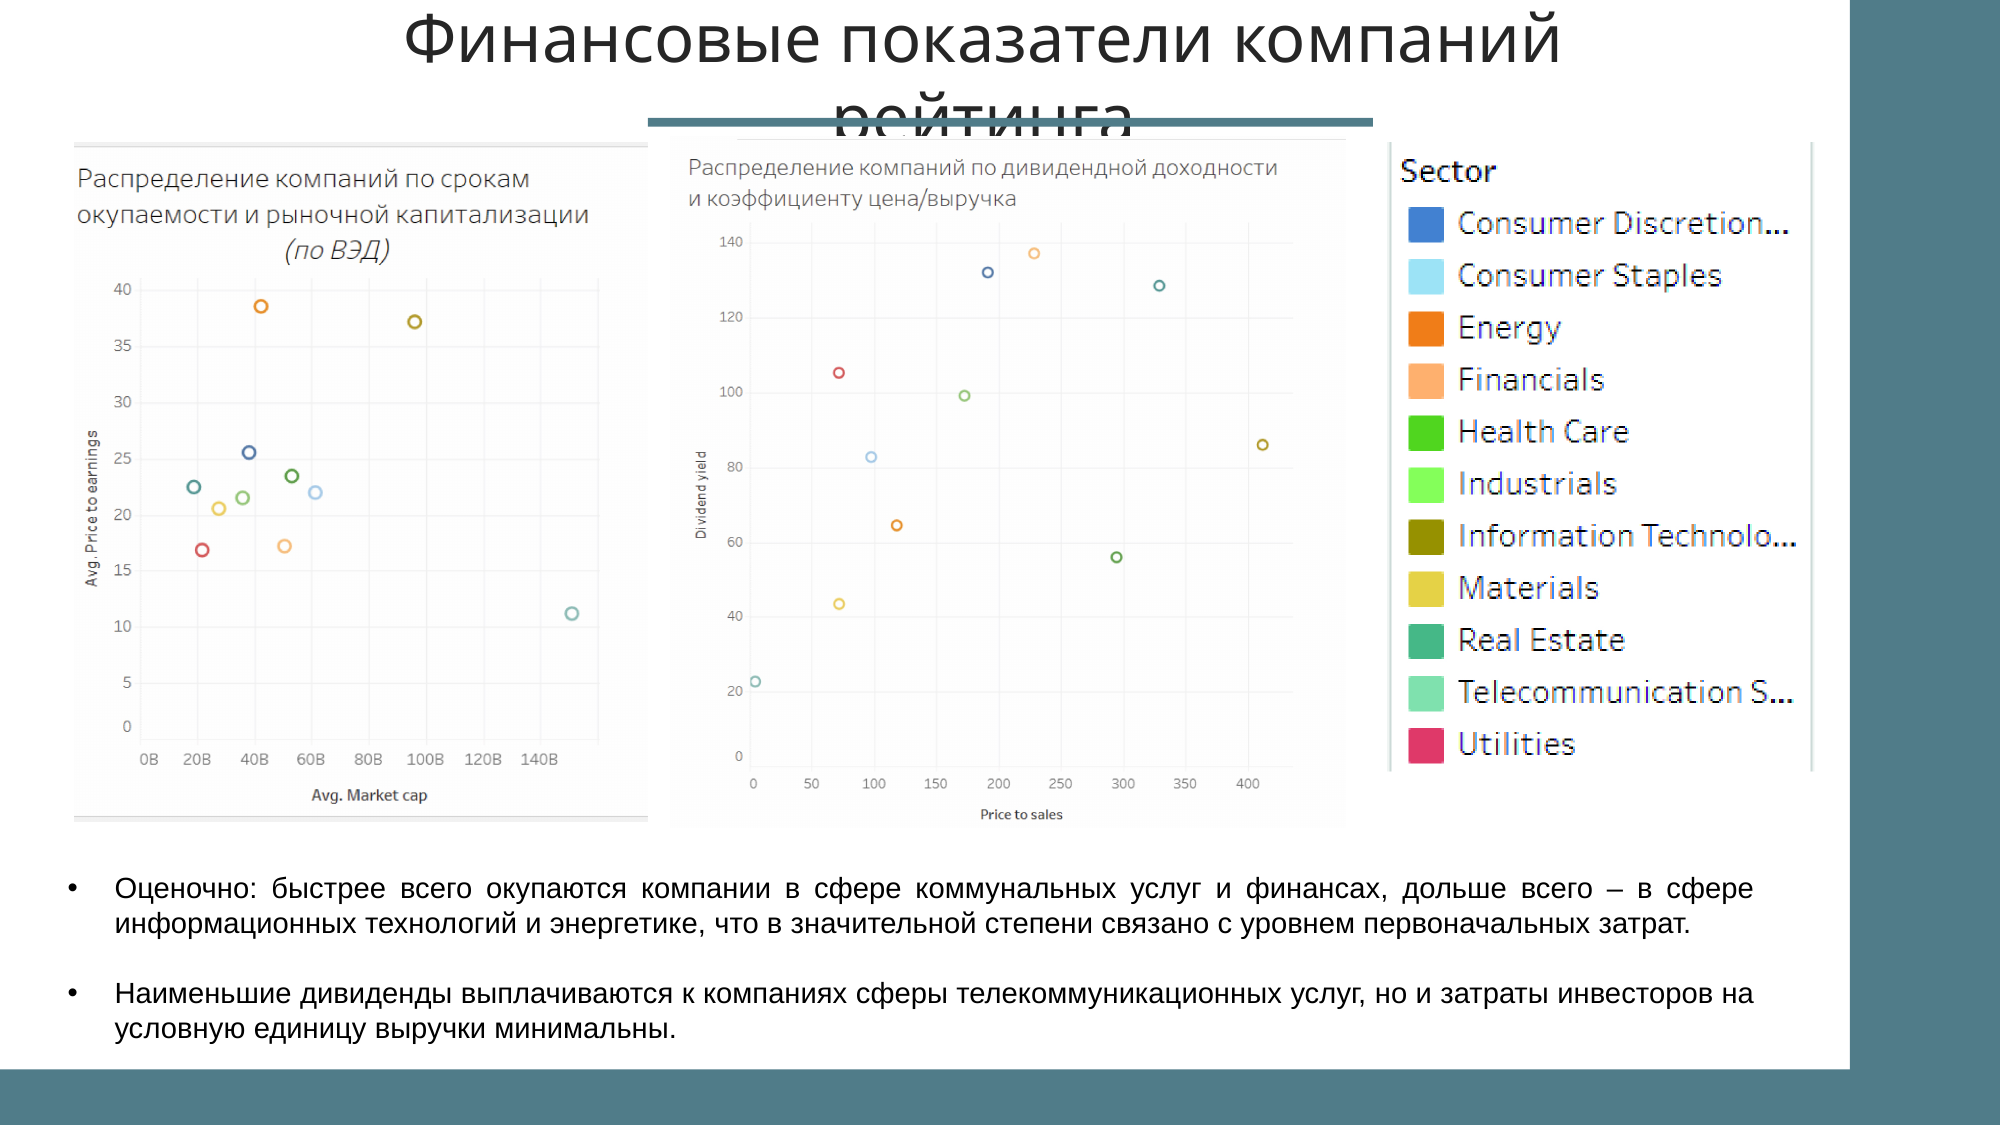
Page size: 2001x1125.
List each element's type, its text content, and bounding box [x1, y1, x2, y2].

text_box [647, 117, 1373, 127]
text_box [0, 1069, 1849, 1125]
picture [74, 142, 648, 822]
picture [1387, 142, 1815, 772]
text_box [1849, 0, 2000, 1125]
text_box Оценочно: быстрее всего окупаются компании в сфере коммунальных услуг и финансах, дольше всего – в сфере информационных технологий и энергетике, что в значительной степени связано с уровнем первоначальных затрат. Наименьшие дивиденды выплачиваются к компаниях сферы телекоммуникационных услуг, но и затраты инвесторов на условную единицу выручки минимальны. [52, 862, 1771, 1122]
text_box Финансовые показатели компаний рейтинга [336, 0, 1633, 164]
picture [670, 136, 1346, 828]
